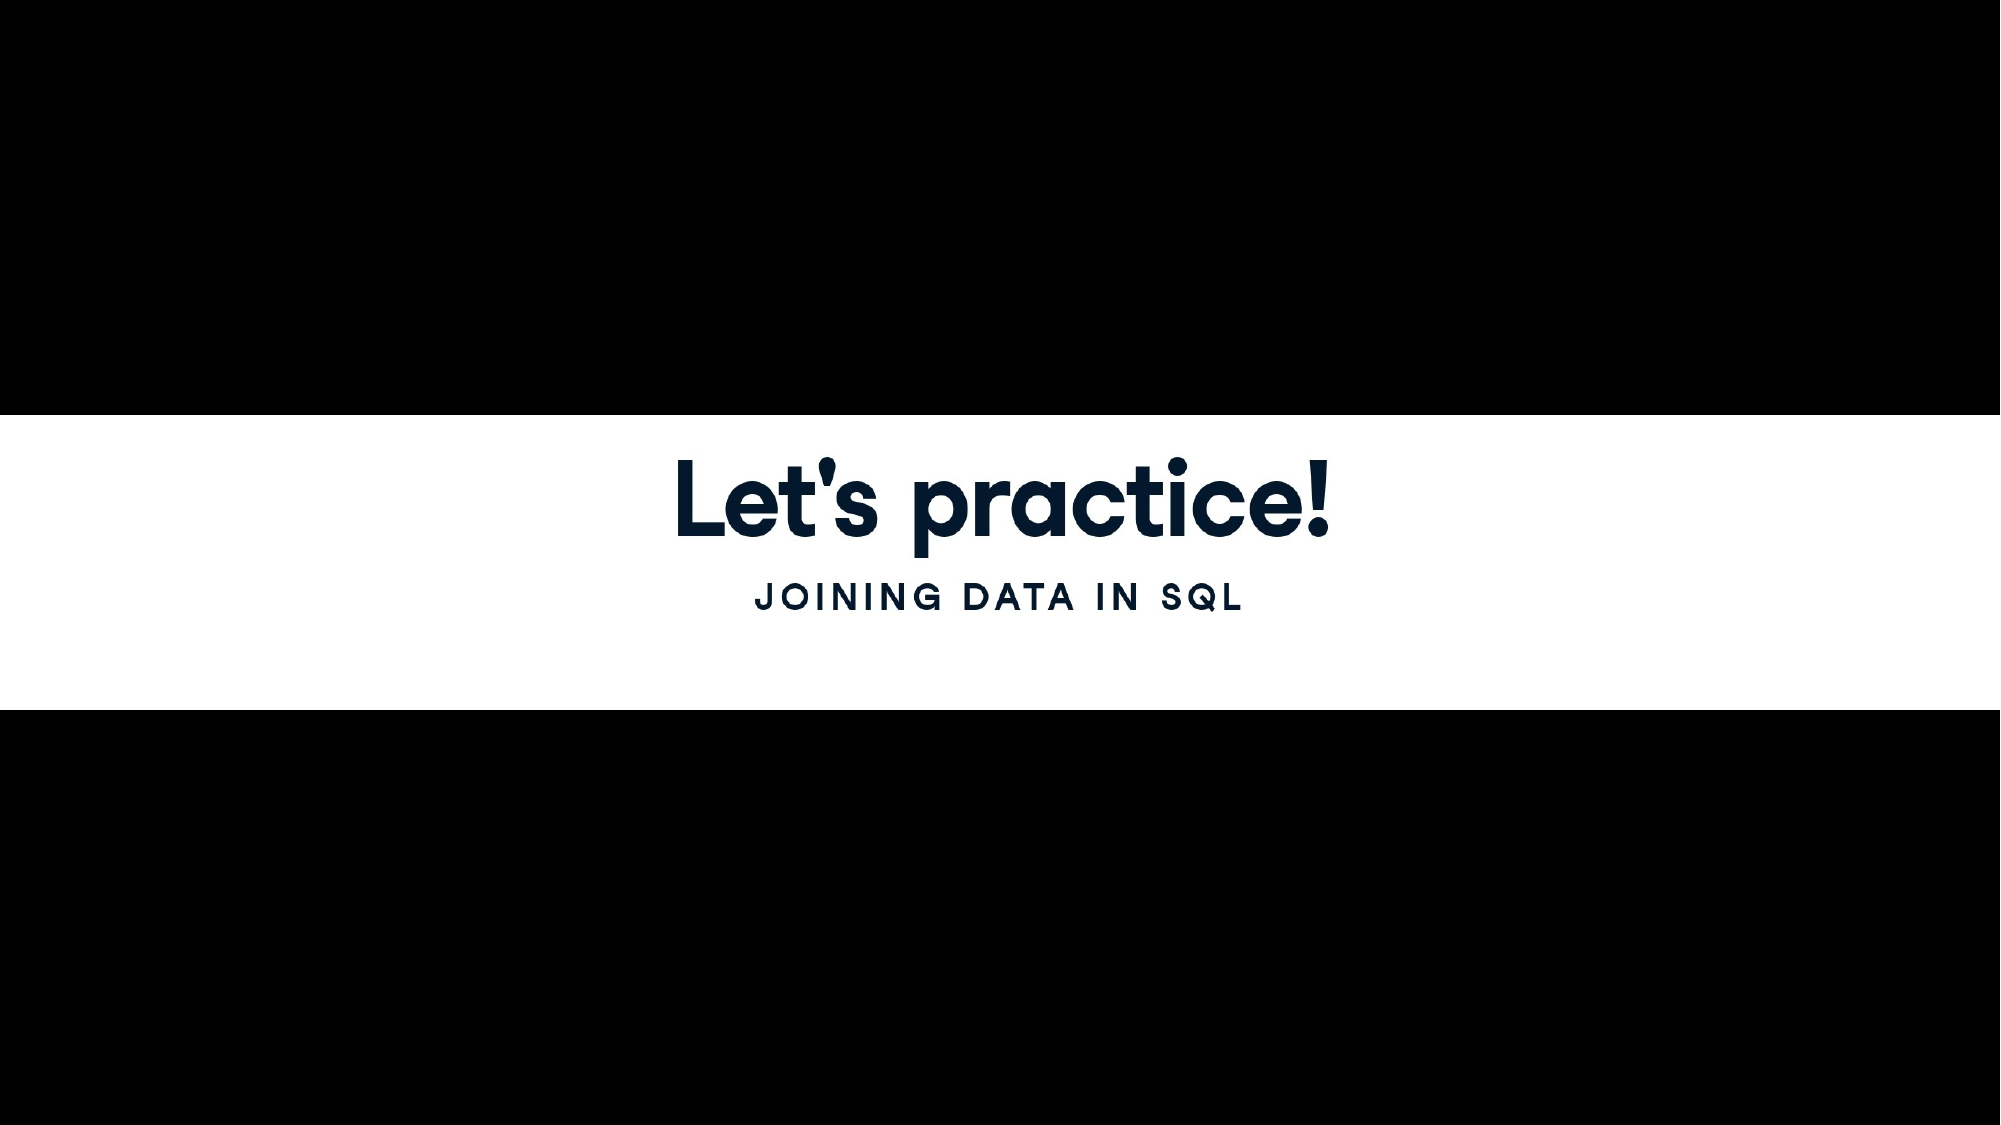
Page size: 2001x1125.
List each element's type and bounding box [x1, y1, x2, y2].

picture [0, 415, 2000, 710]
